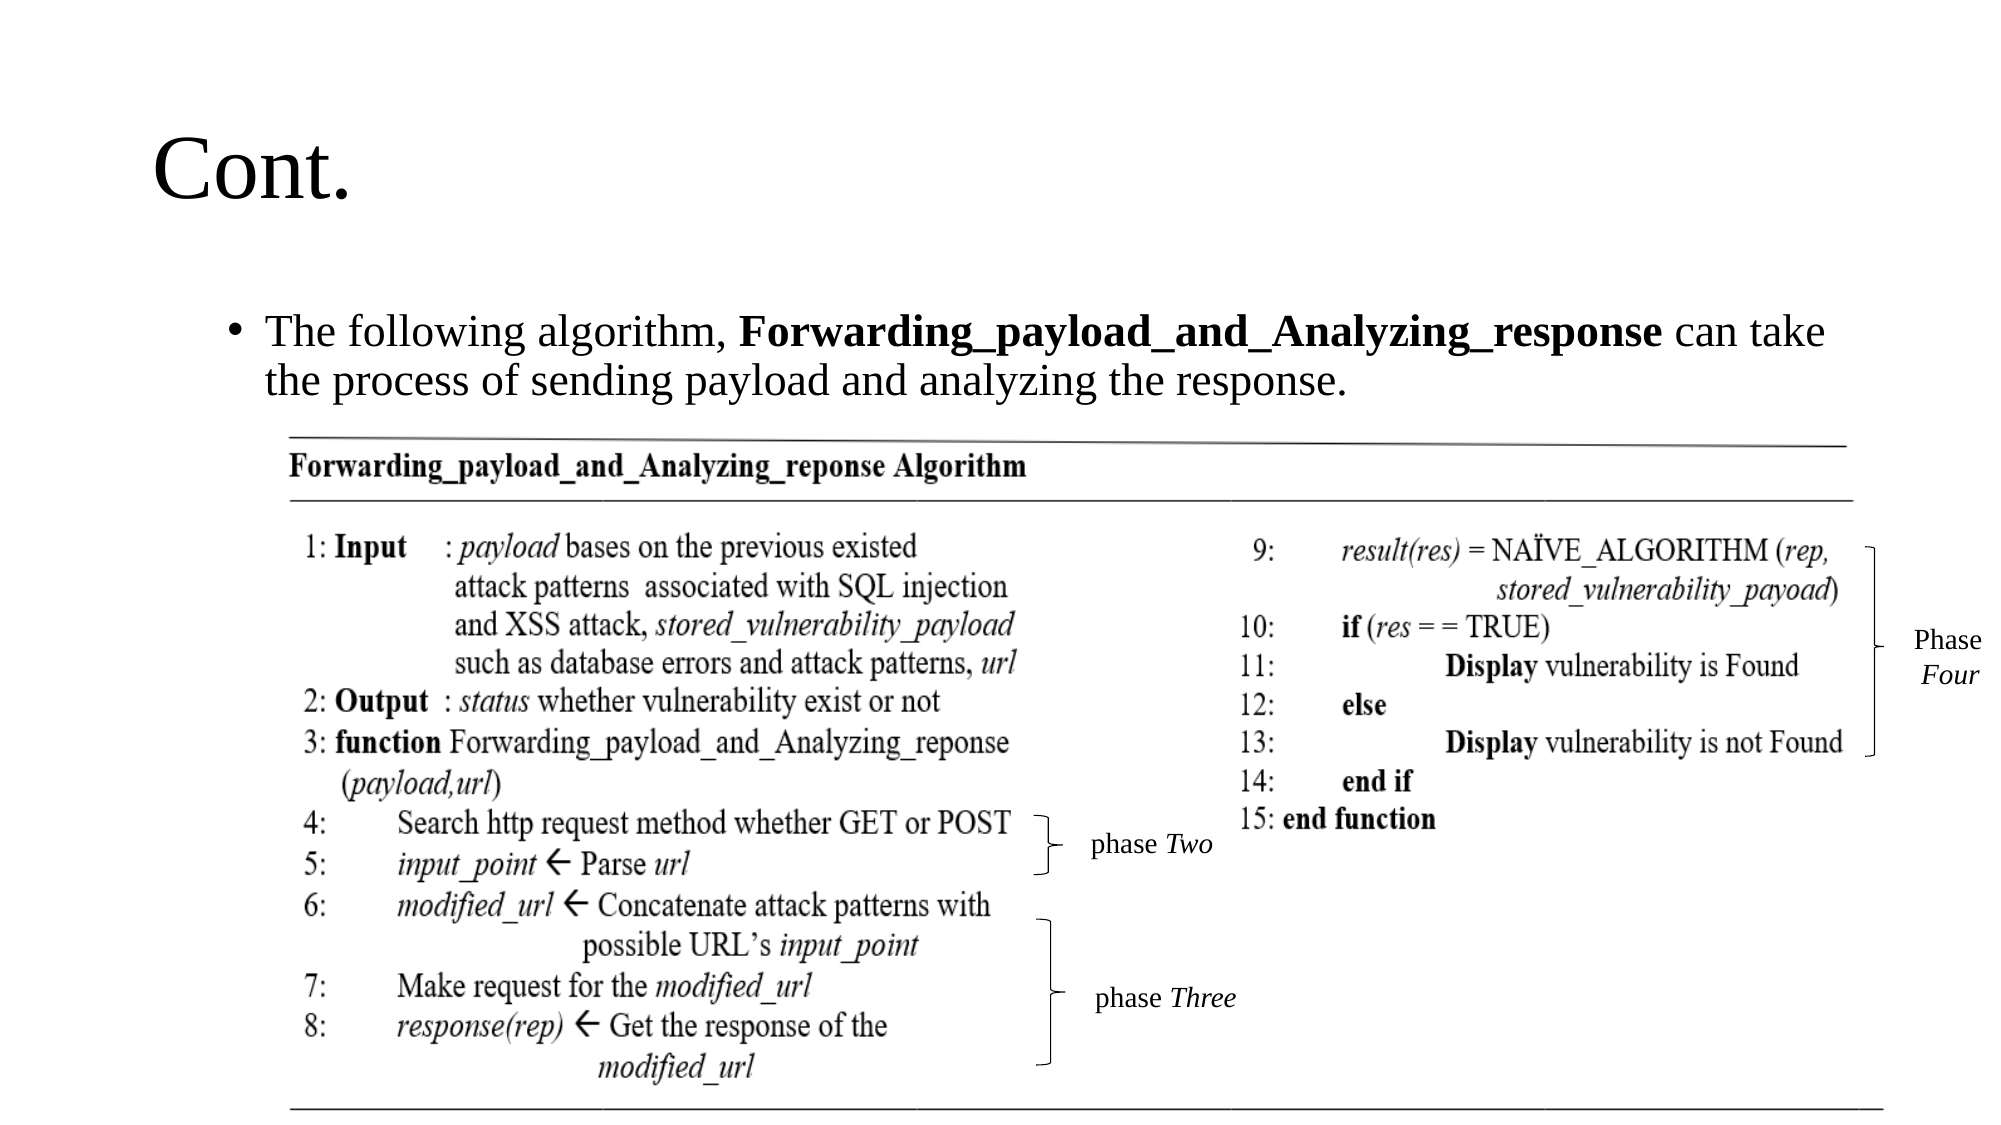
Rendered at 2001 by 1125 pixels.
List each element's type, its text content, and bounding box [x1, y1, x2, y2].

picture [271, 421, 1906, 1125]
title Cont. [137, 59, 1863, 278]
list The following algorithm, Forwarding_payload_and_Analyzing_response can take the process of sending payload and analyzing the response. [137, 299, 1863, 1125]
text_box Phase Four [1906, 612, 2000, 698]
